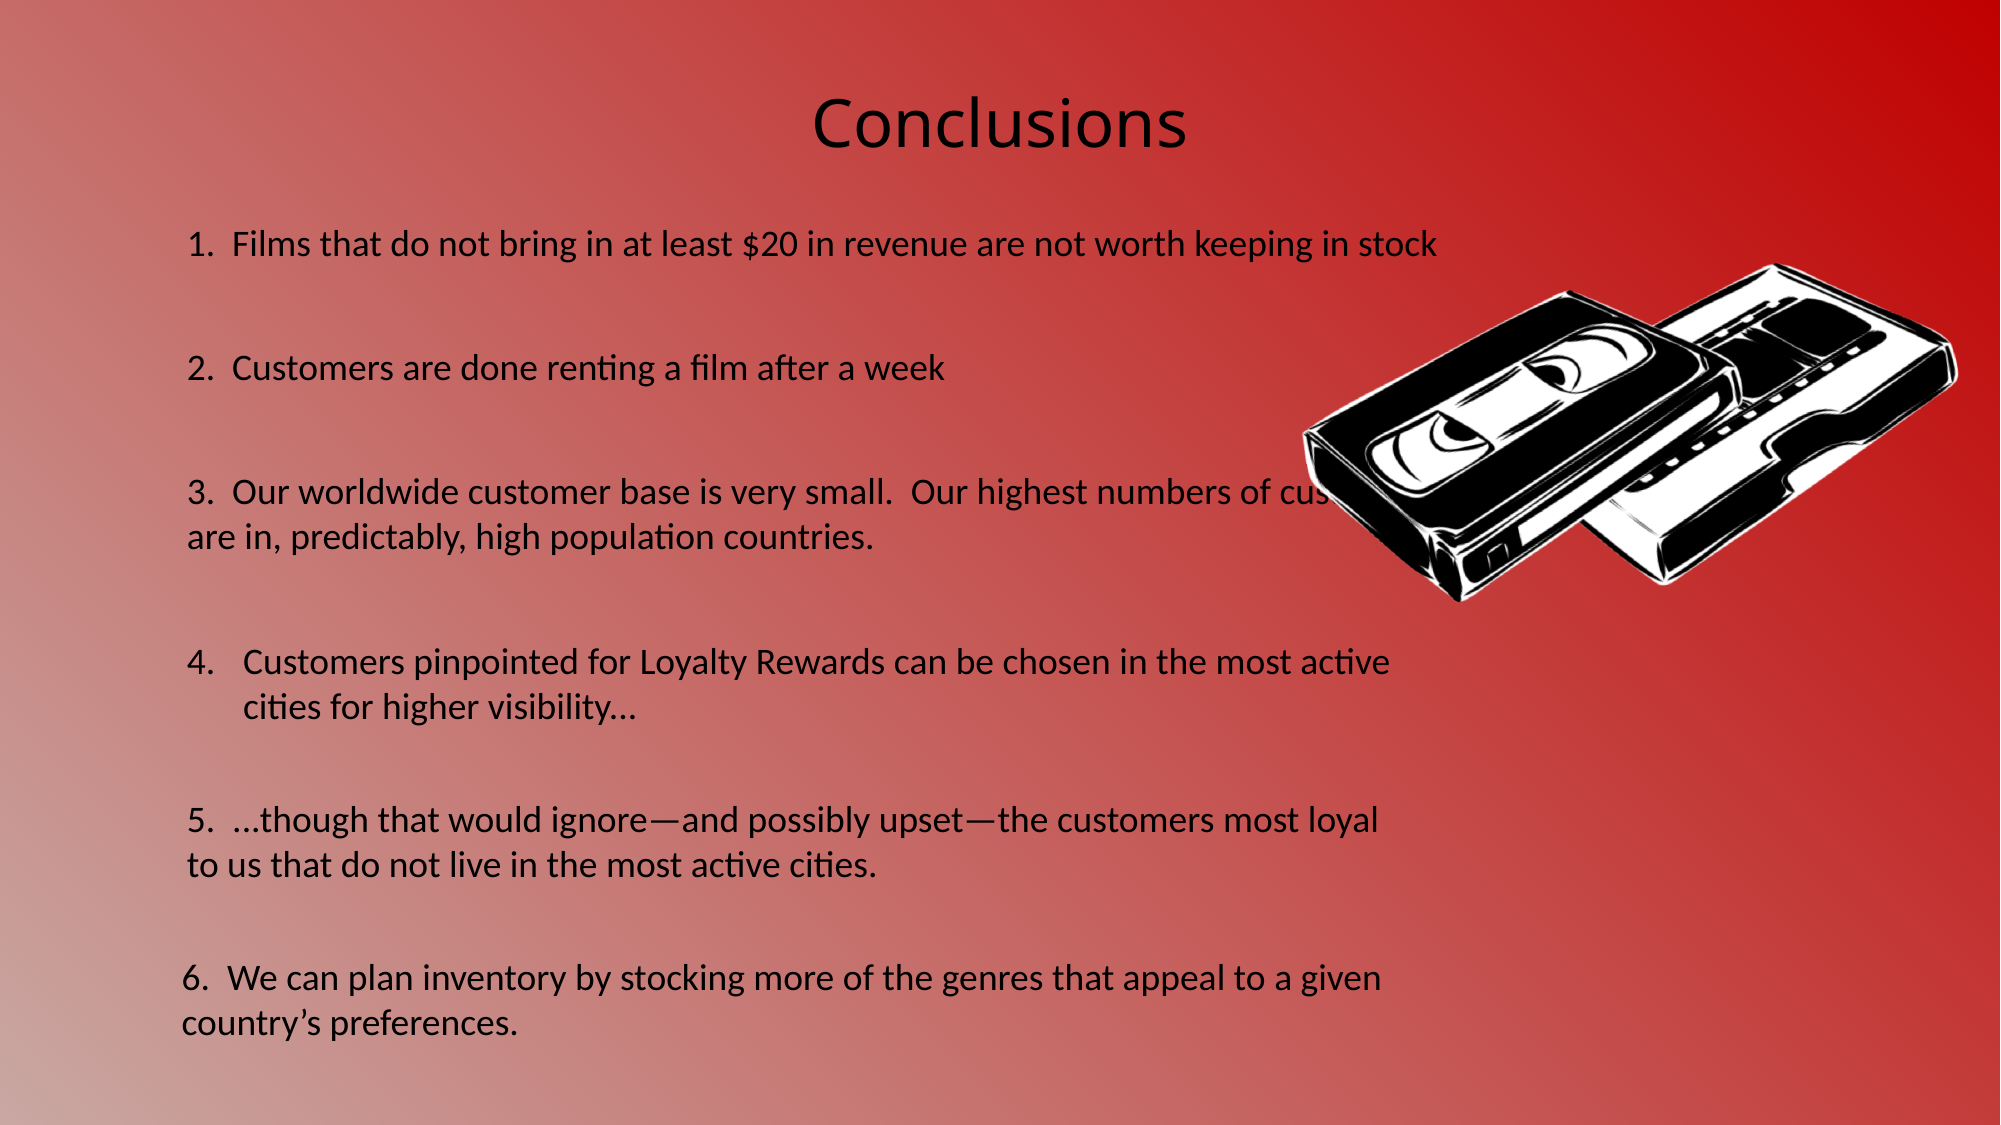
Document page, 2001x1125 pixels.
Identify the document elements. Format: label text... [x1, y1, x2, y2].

text_box Customers pinpointed for Loyalty Rewards can be chosen in the most active cities for higher visibility... [172, 629, 1487, 735]
text_box Conclusions [618, 73, 1382, 169]
picture [1284, 216, 1988, 652]
text_box 2. Customers are done renting a film after a week [172, 335, 1307, 396]
text_box 5. ...though that would ignore—and possibly upset—the customers most loyal to us that do not live in the most active cities. [172, 787, 1402, 893]
text_box 3. Our worldwide customer base is very small. Our highest numbers of customers are in, predictably, high population countries. [172, 459, 1307, 565]
text_box 6. We can plan inventory by stocking more of the genres that appeal to a given country’s preferences. [166, 945, 1407, 1051]
text_box 1. Films that do not bring in at least $20 in revenue are not worth keeping in stock [172, 211, 1531, 272]
